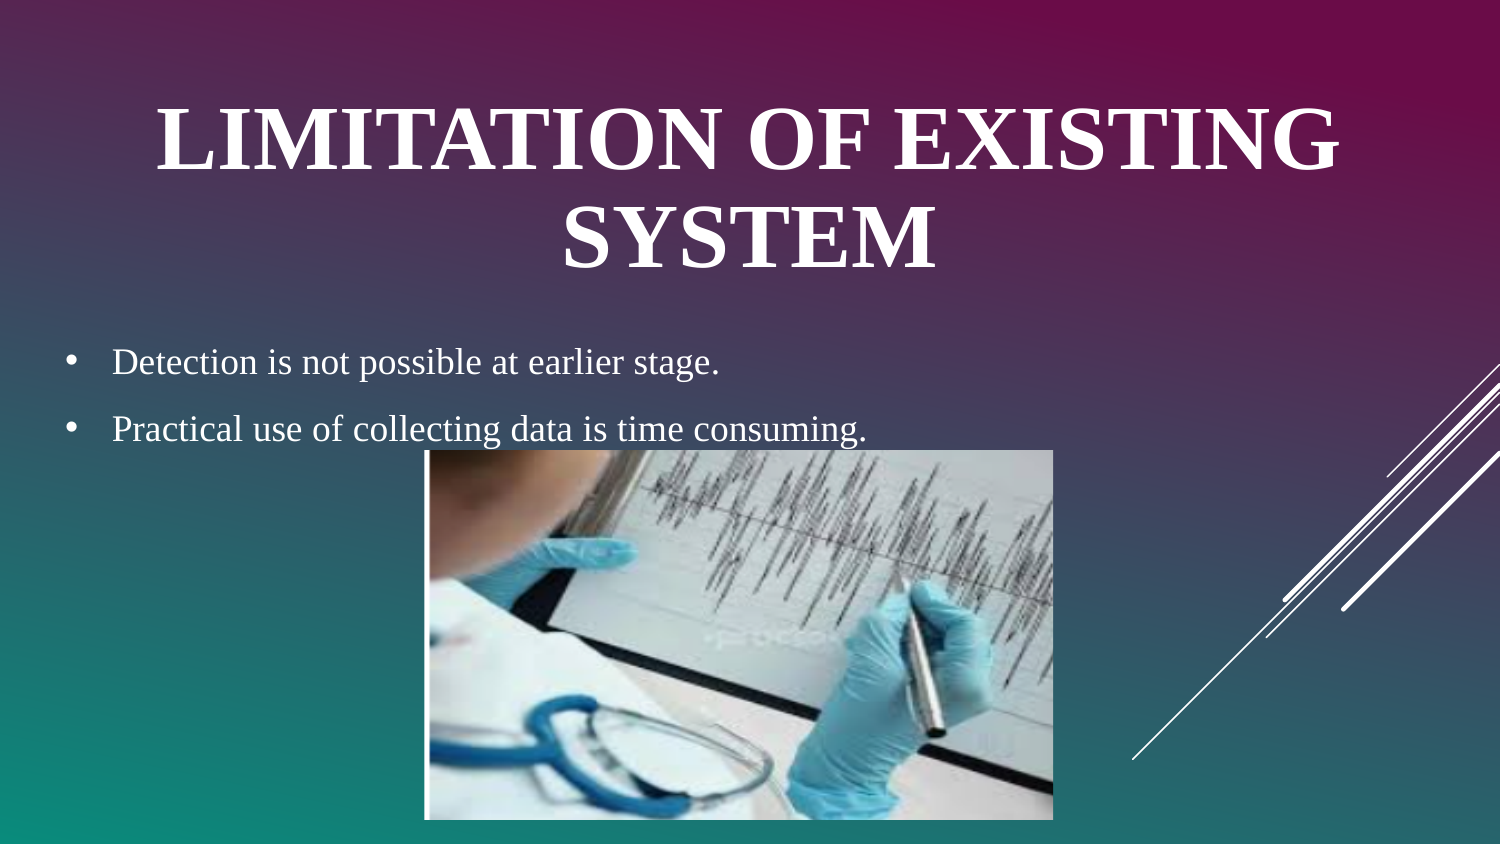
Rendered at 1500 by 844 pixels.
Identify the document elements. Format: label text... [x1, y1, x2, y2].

picture [424, 450, 1054, 820]
title LIMITATION OF EXISTING SYSTEM [103, 148, 1397, 230]
text_box Detection is not possible at earlier stage. Practical use of collecting data is time consuming. [50, 306, 1069, 457]
